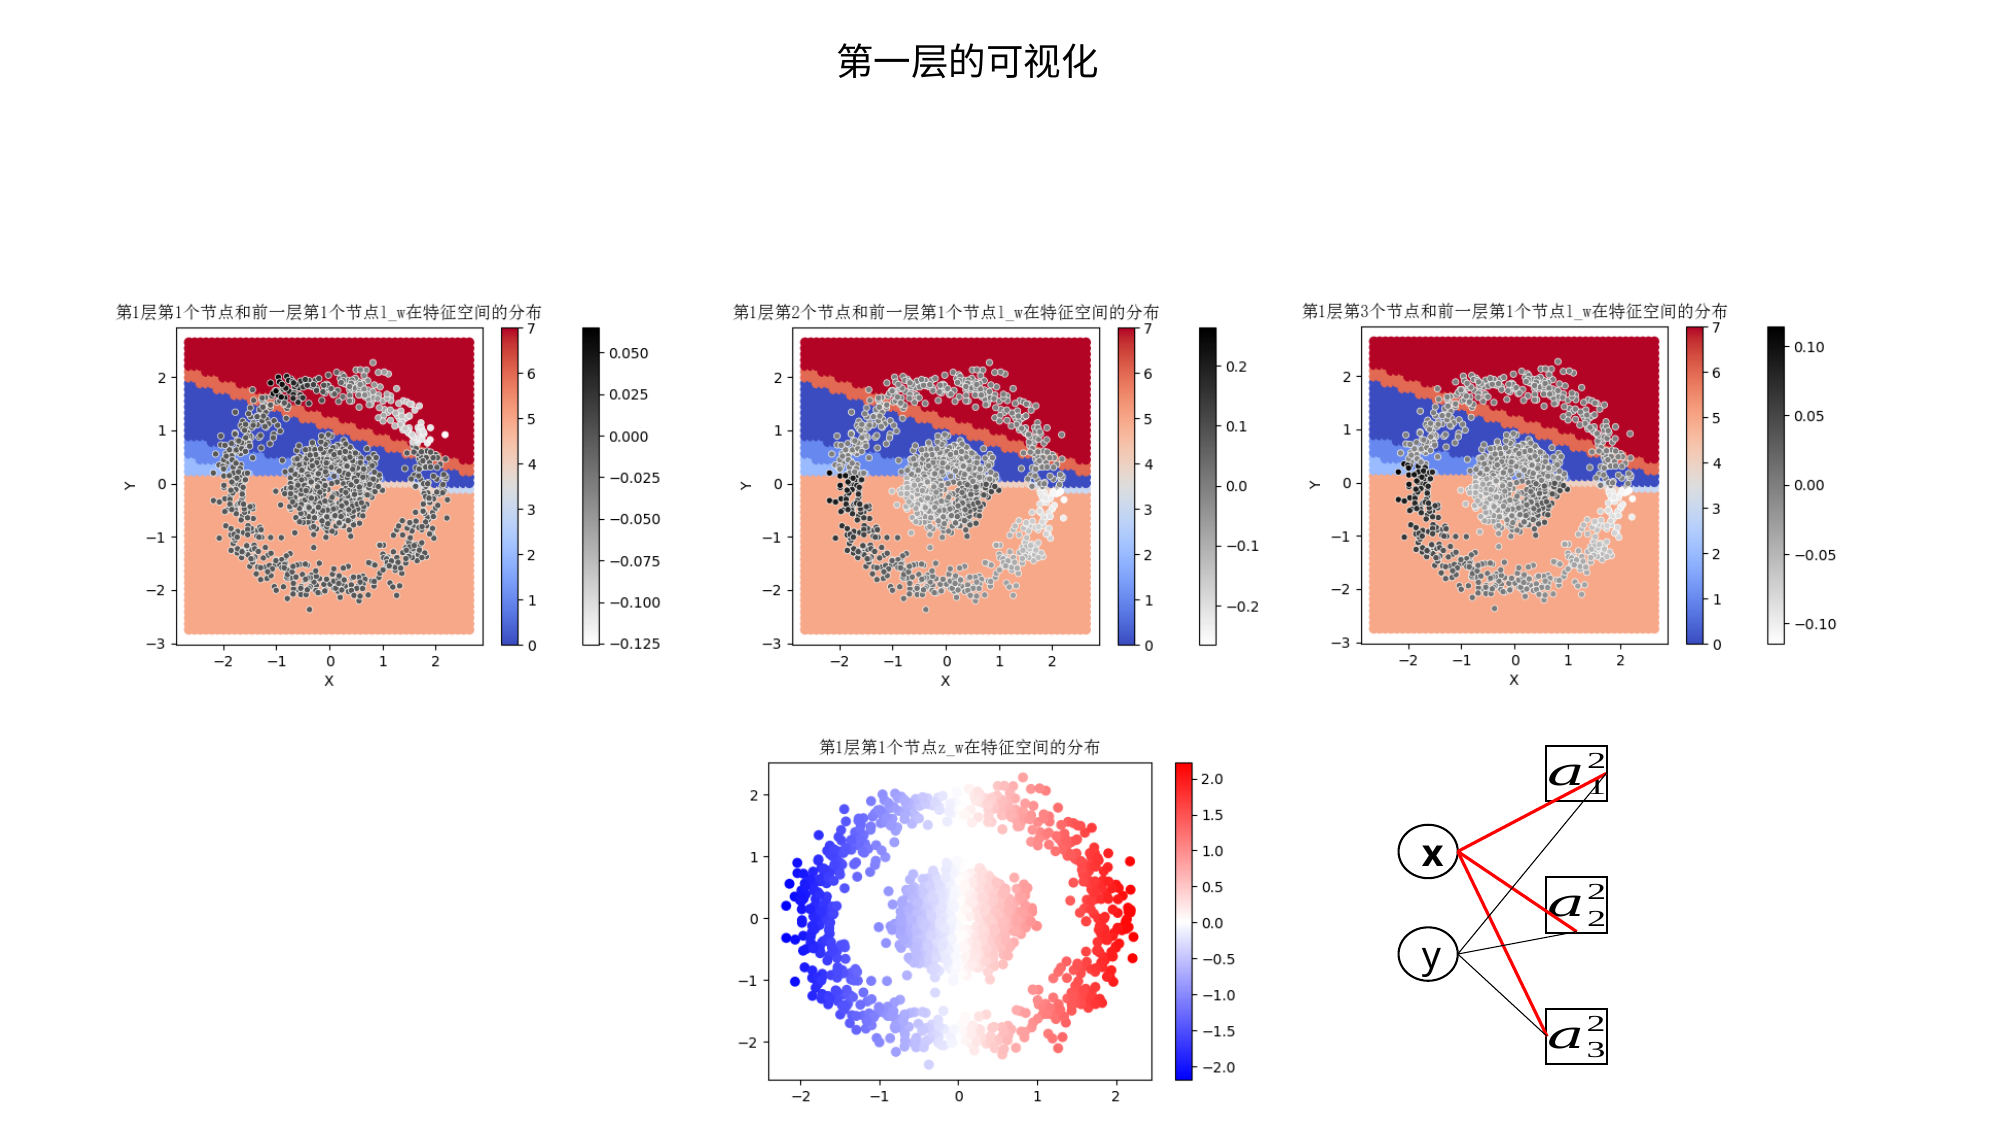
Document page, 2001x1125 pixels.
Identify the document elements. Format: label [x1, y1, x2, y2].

picture [691, 713, 1309, 1125]
picture [99, 277, 1901, 690]
text_box [1398, 746, 1607, 1064]
